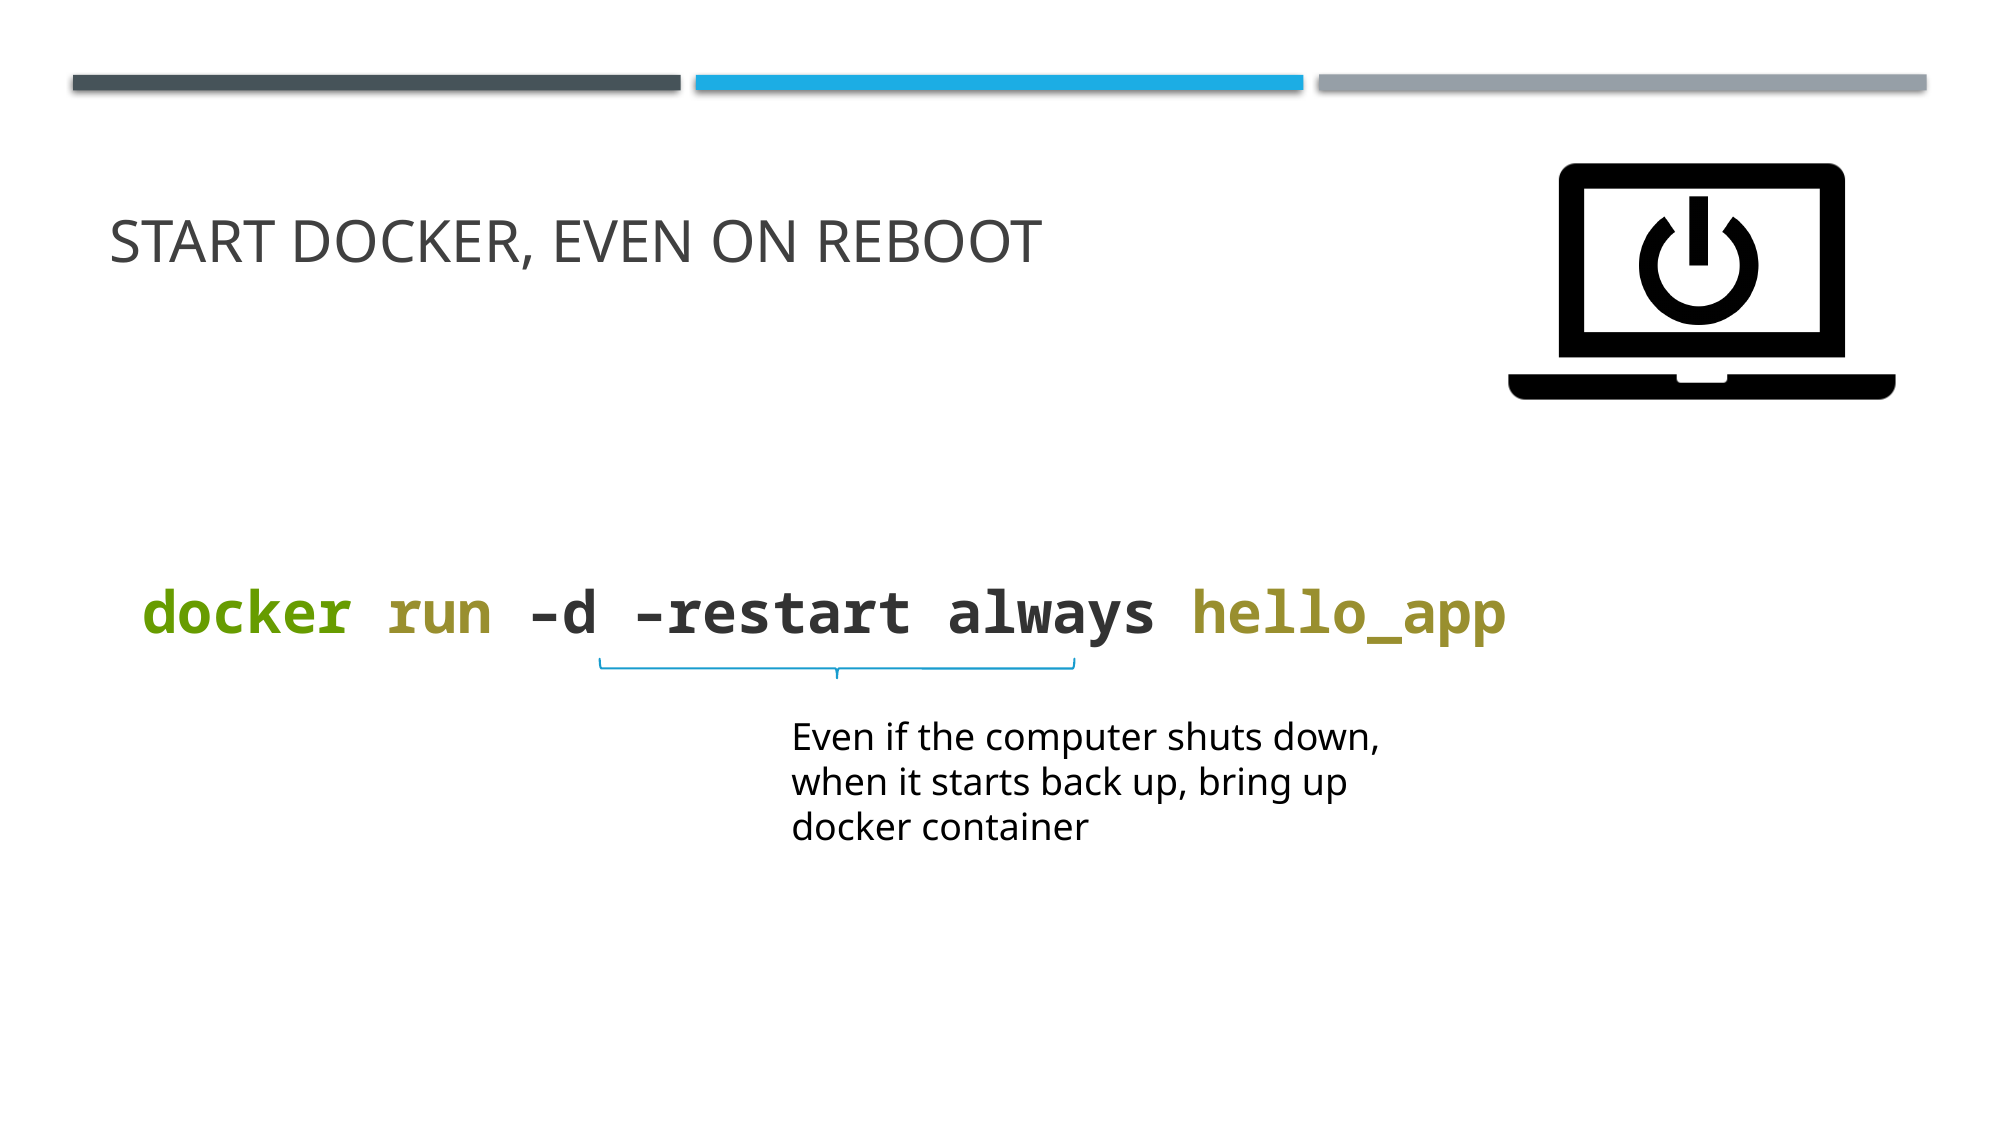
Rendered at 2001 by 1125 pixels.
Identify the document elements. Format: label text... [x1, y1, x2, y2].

text_box [598, 657, 1076, 680]
text_box docker run –d –restart always hello_app [127, 607, 1873, 653]
title Start docker, even on reboot [94, 119, 1493, 282]
picture [1499, 79, 1905, 485]
text_box Even if the computer shuts down, when it starts back up, bring up docker container [776, 705, 1400, 856]
